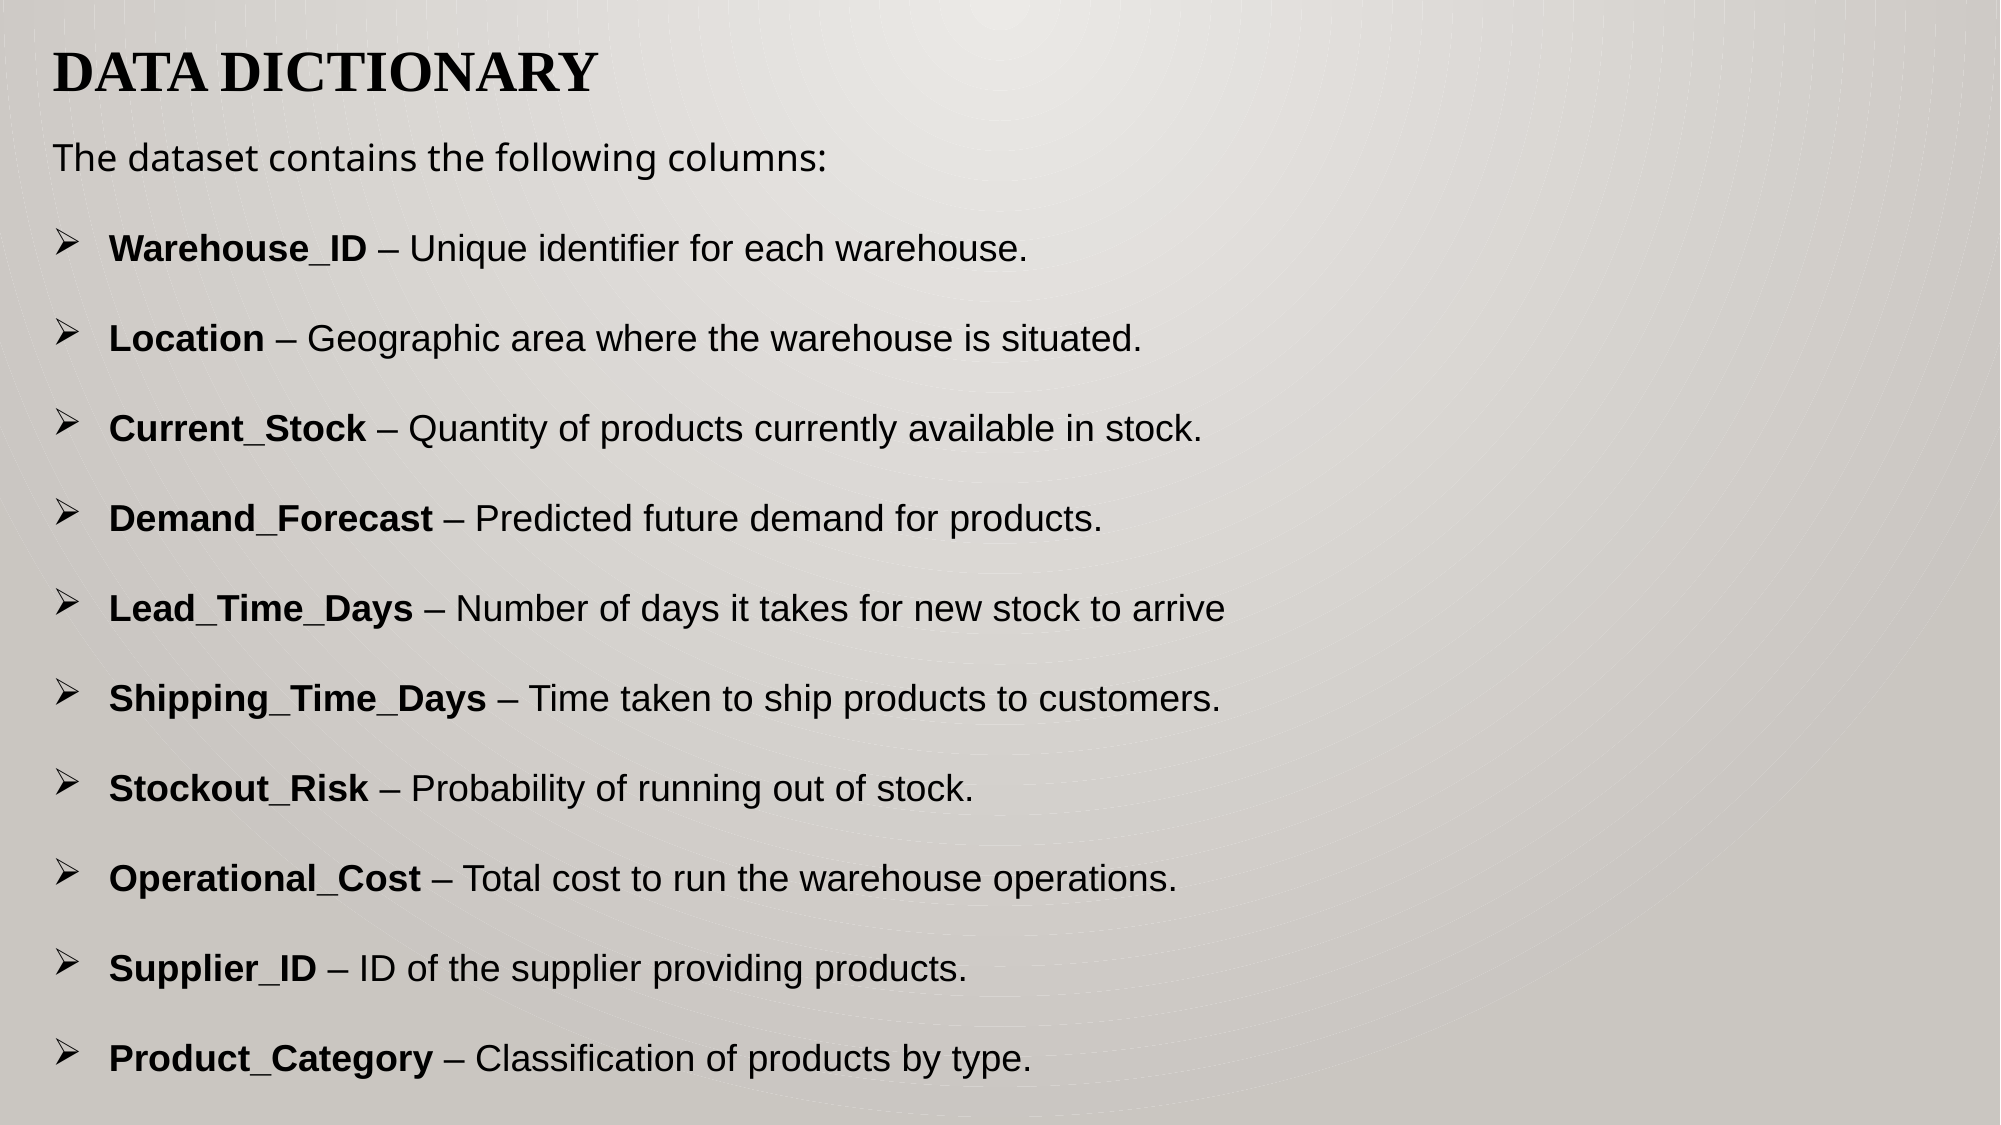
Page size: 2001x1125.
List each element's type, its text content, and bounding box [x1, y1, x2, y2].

title Data Dictionary [37, 33, 1763, 112]
text_box [18, 112, 1817, 219]
text_box The dataset contains the following columns: Warehouse_ID – Unique identifier for each warehouse. Location – Geographic area where the warehouse is situated. Current_Stock – Quantity of products currently available in stock. Demand_Forecast – Predicted future demand for products. Lead_Time_Days – Number of days it takes for new stock to arrive Shipping_Time_Days – Time taken to ship products to customers. Stockout_Risk – Probability of running out of stock. Operational_Cost – Total cost to run the warehouse operations. Supplier_ID – ID of the supplier providing products. Product_Category – Classification of products by type. [37, 126, 1911, 1125]
